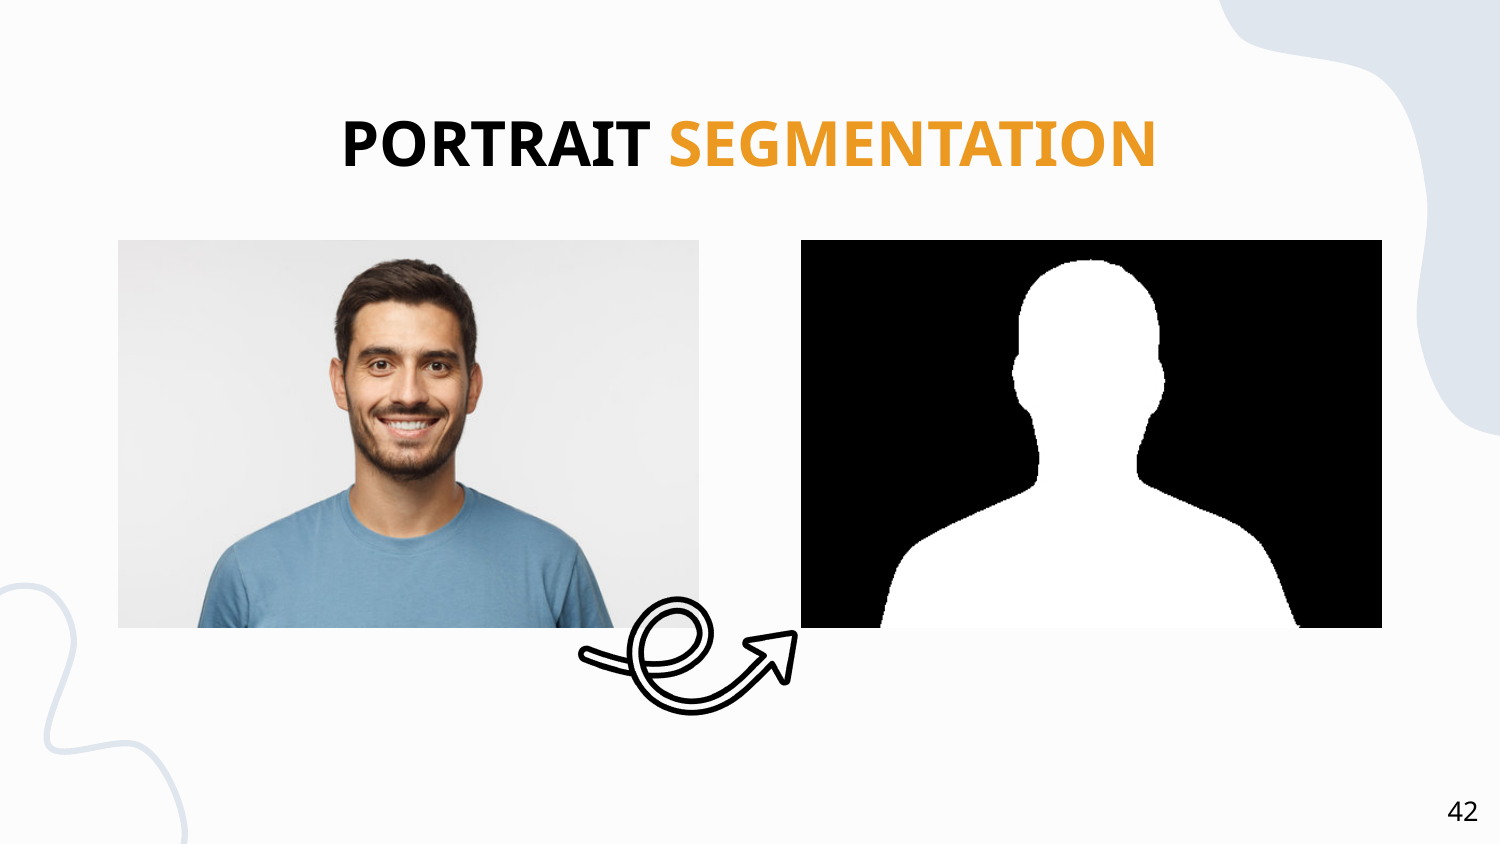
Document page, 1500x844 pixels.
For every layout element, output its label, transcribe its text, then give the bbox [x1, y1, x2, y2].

picture [117, 240, 817, 776]
title PORTRAIT SEGMENTATION [118, 77, 1382, 192]
picture [801, 240, 1383, 628]
slide_number 42 [1403, 779, 1494, 844]
